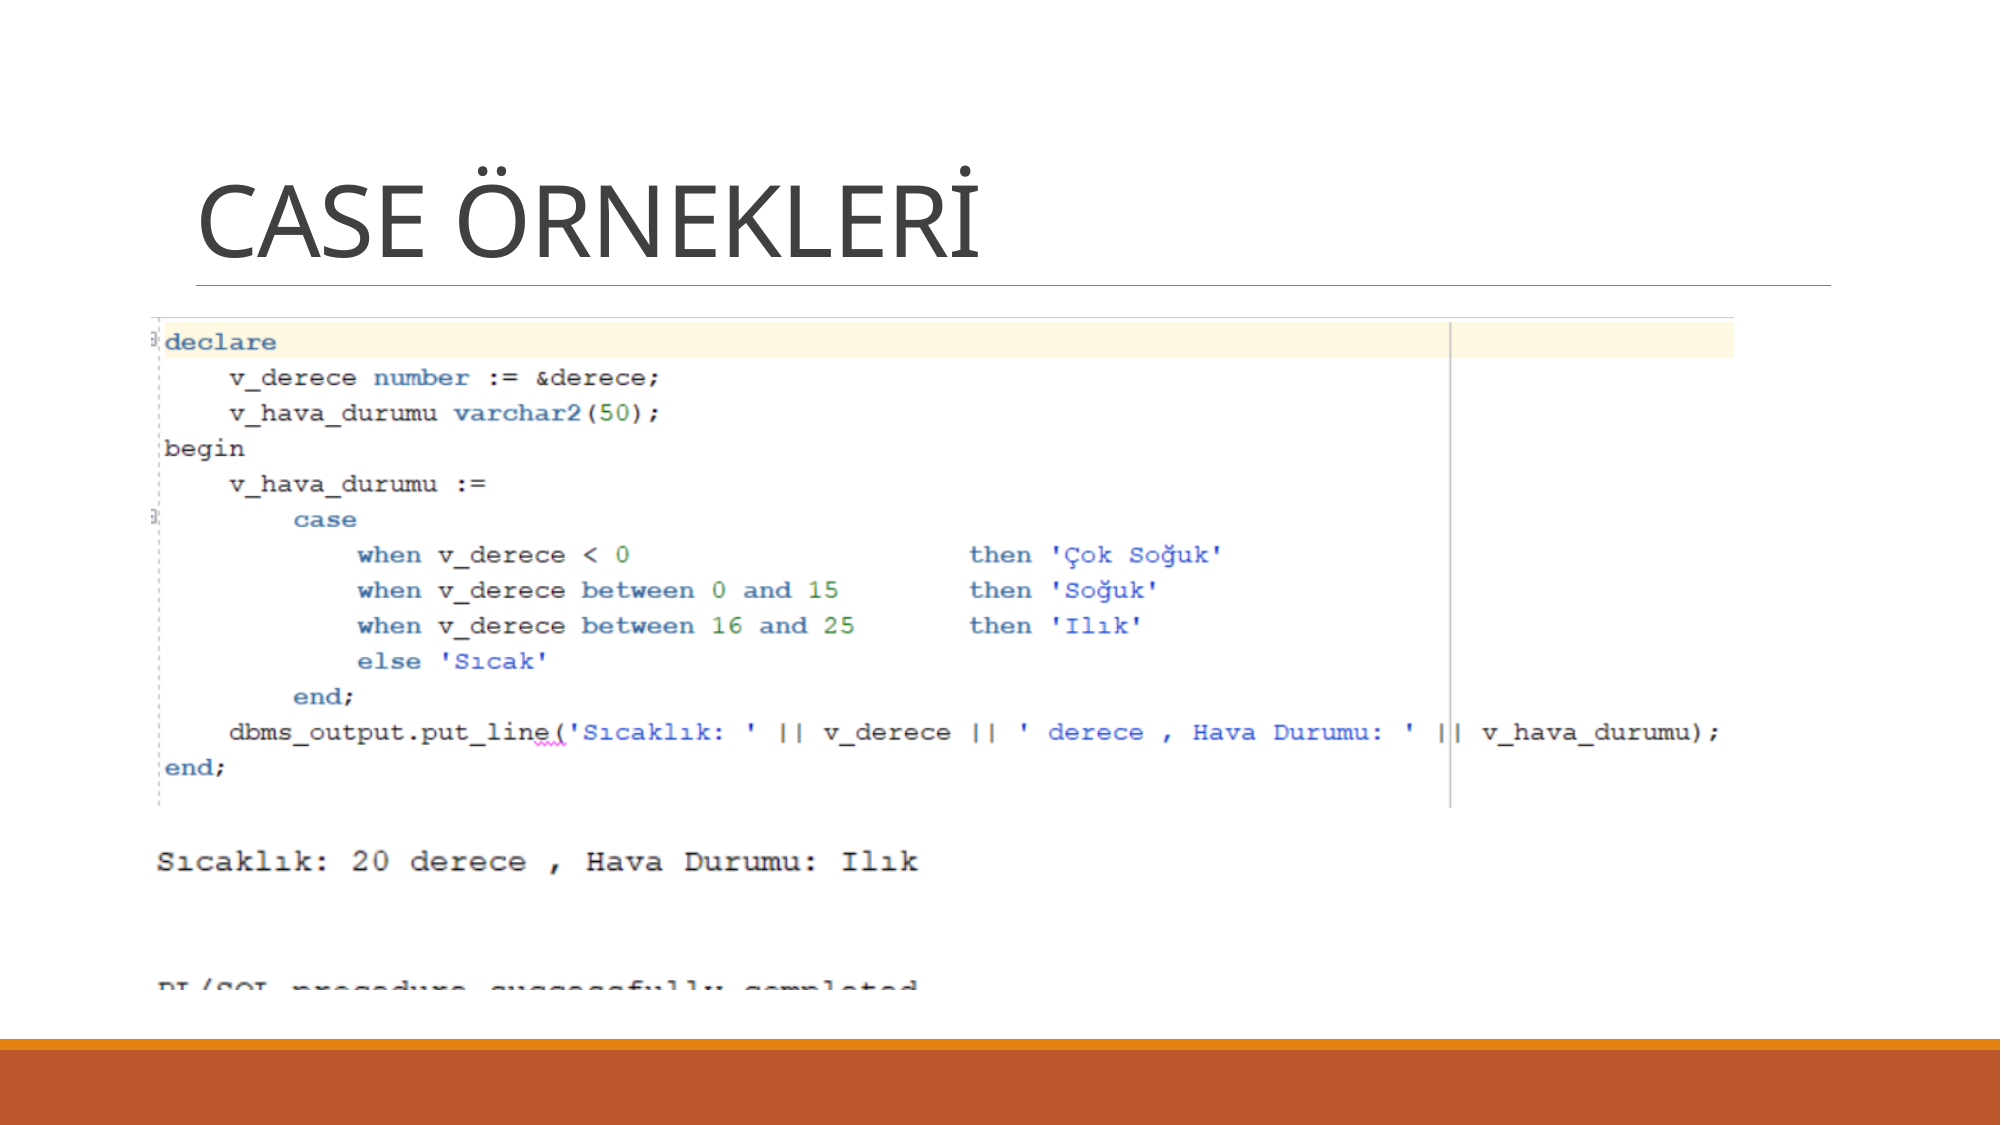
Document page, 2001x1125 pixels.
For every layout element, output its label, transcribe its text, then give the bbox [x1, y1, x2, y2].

picture [150, 317, 1734, 808]
title CASE ÖRNEKLERİ [180, 47, 1830, 285]
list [150, 839, 947, 991]
